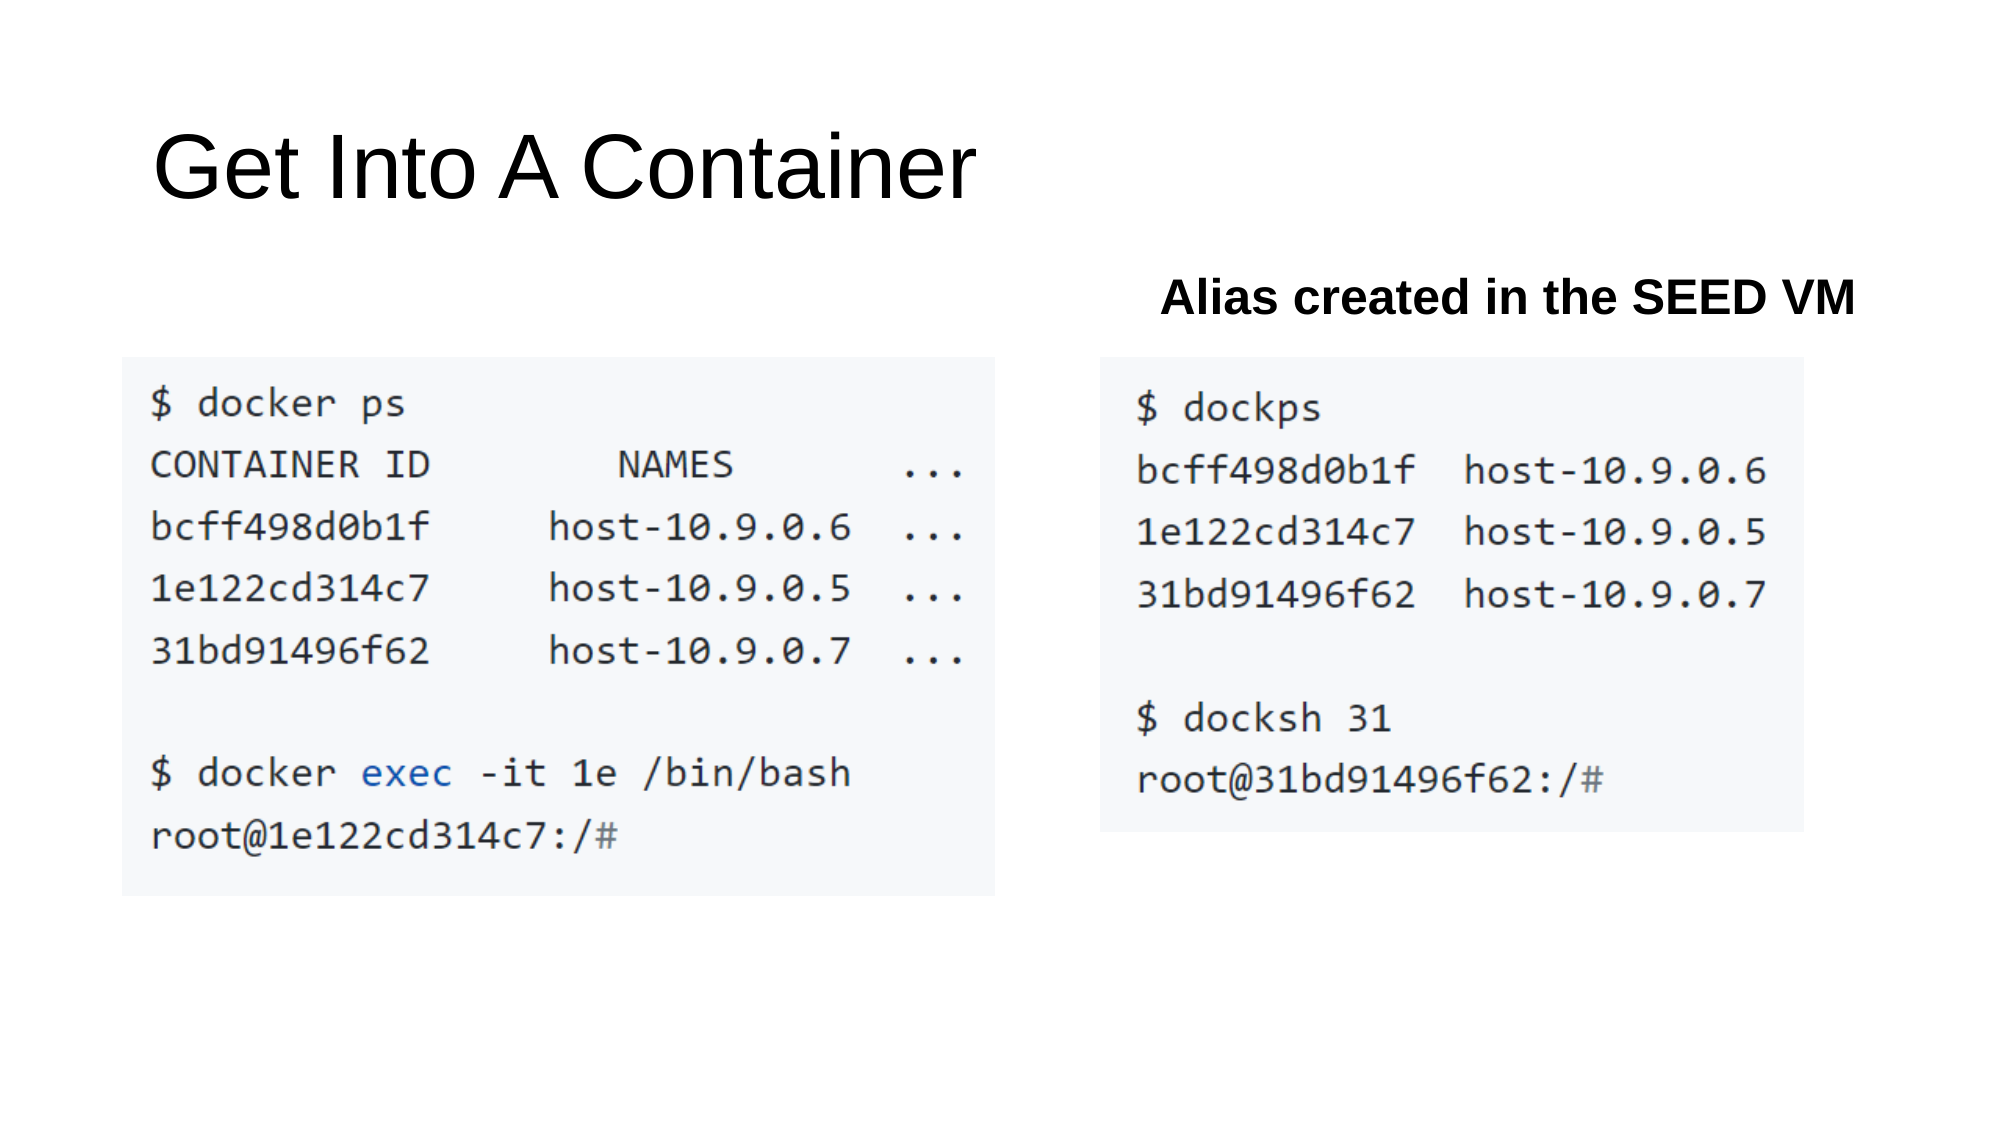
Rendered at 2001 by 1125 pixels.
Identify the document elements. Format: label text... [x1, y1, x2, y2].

picture [1099, 357, 1804, 832]
text_box Alias created in the SEED VM [1144, 257, 1873, 332]
title Get Into A Container [137, 59, 1863, 278]
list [122, 357, 995, 896]
